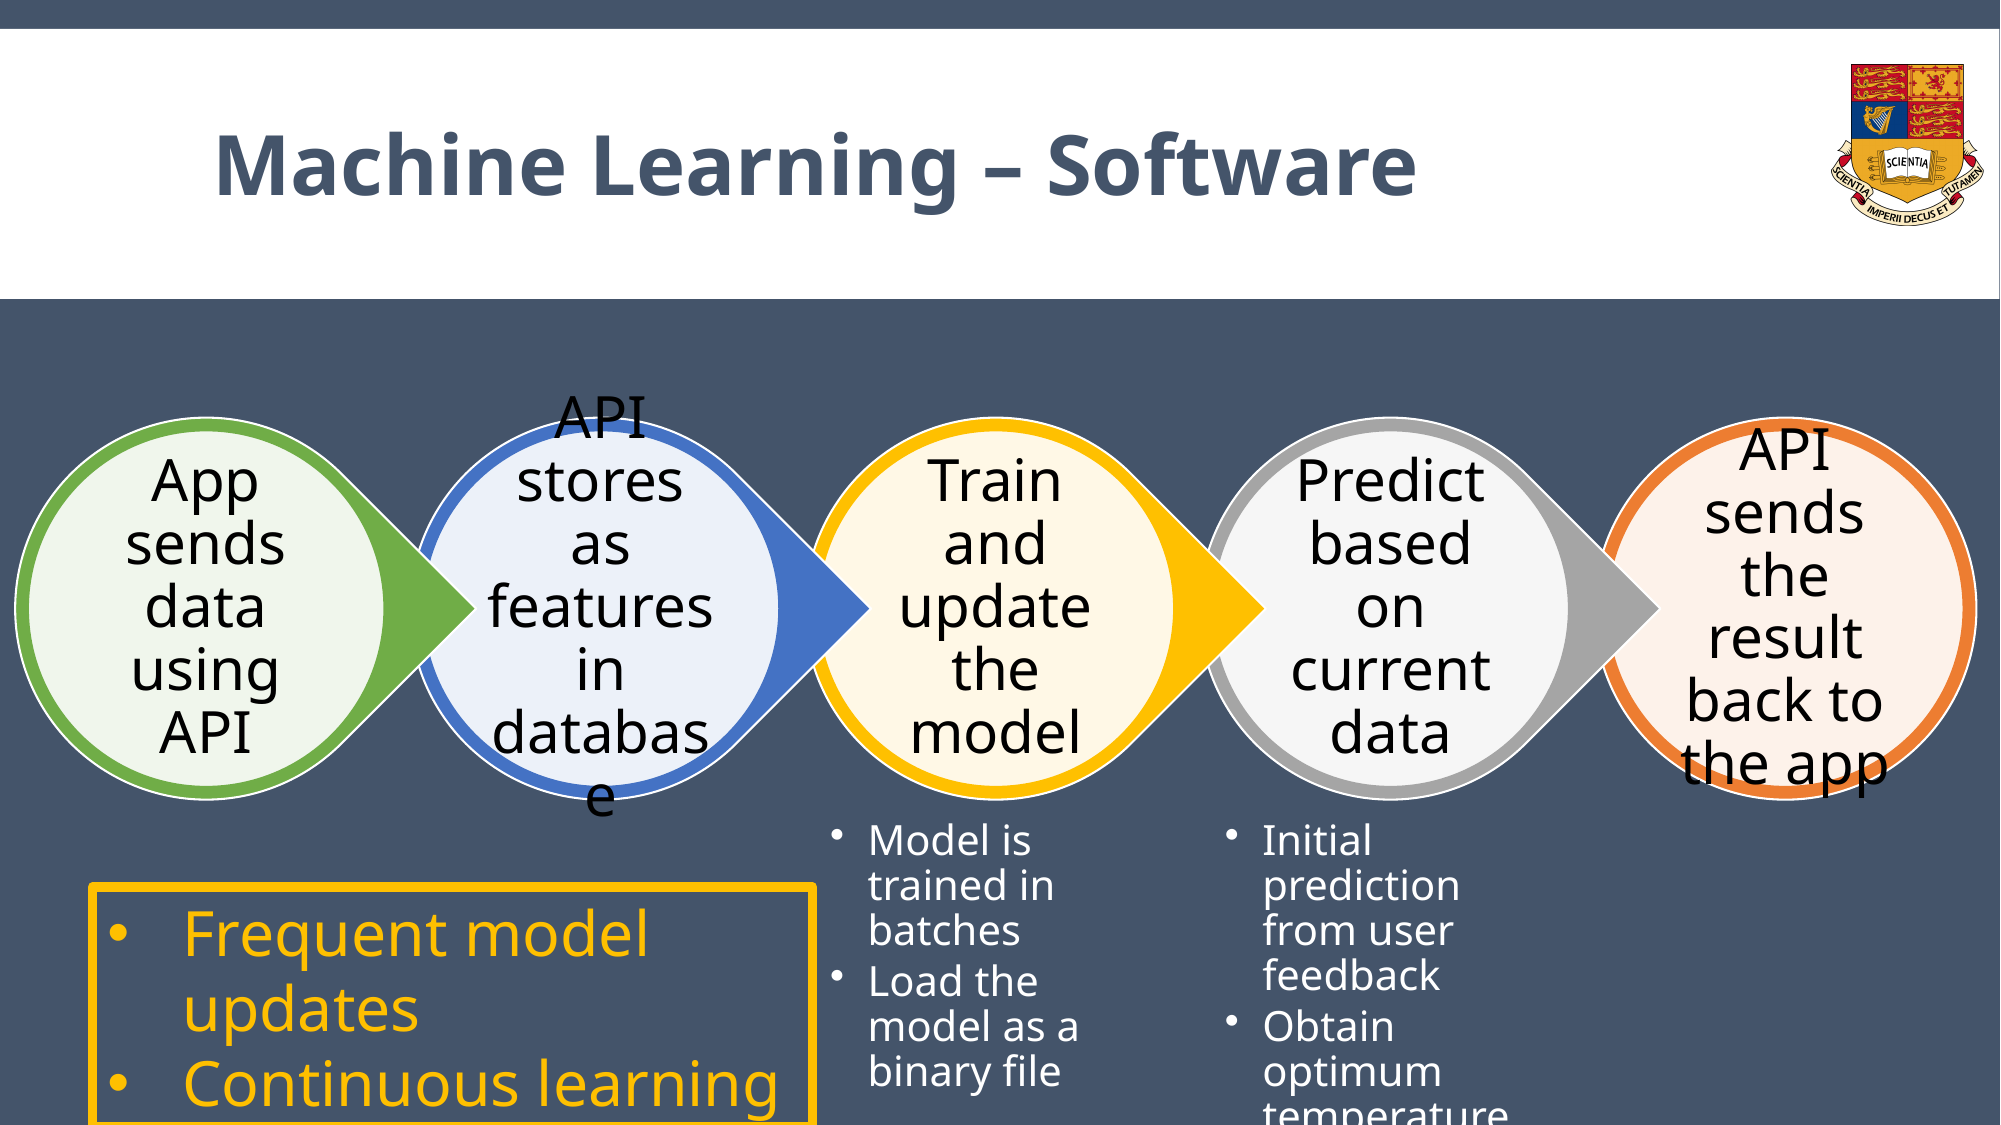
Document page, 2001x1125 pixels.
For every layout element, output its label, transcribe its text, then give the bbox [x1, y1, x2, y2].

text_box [0, 201, 1999, 1125]
picture [1831, 63, 1984, 201]
title Machine Learning – Software [197, 46, 1803, 197]
